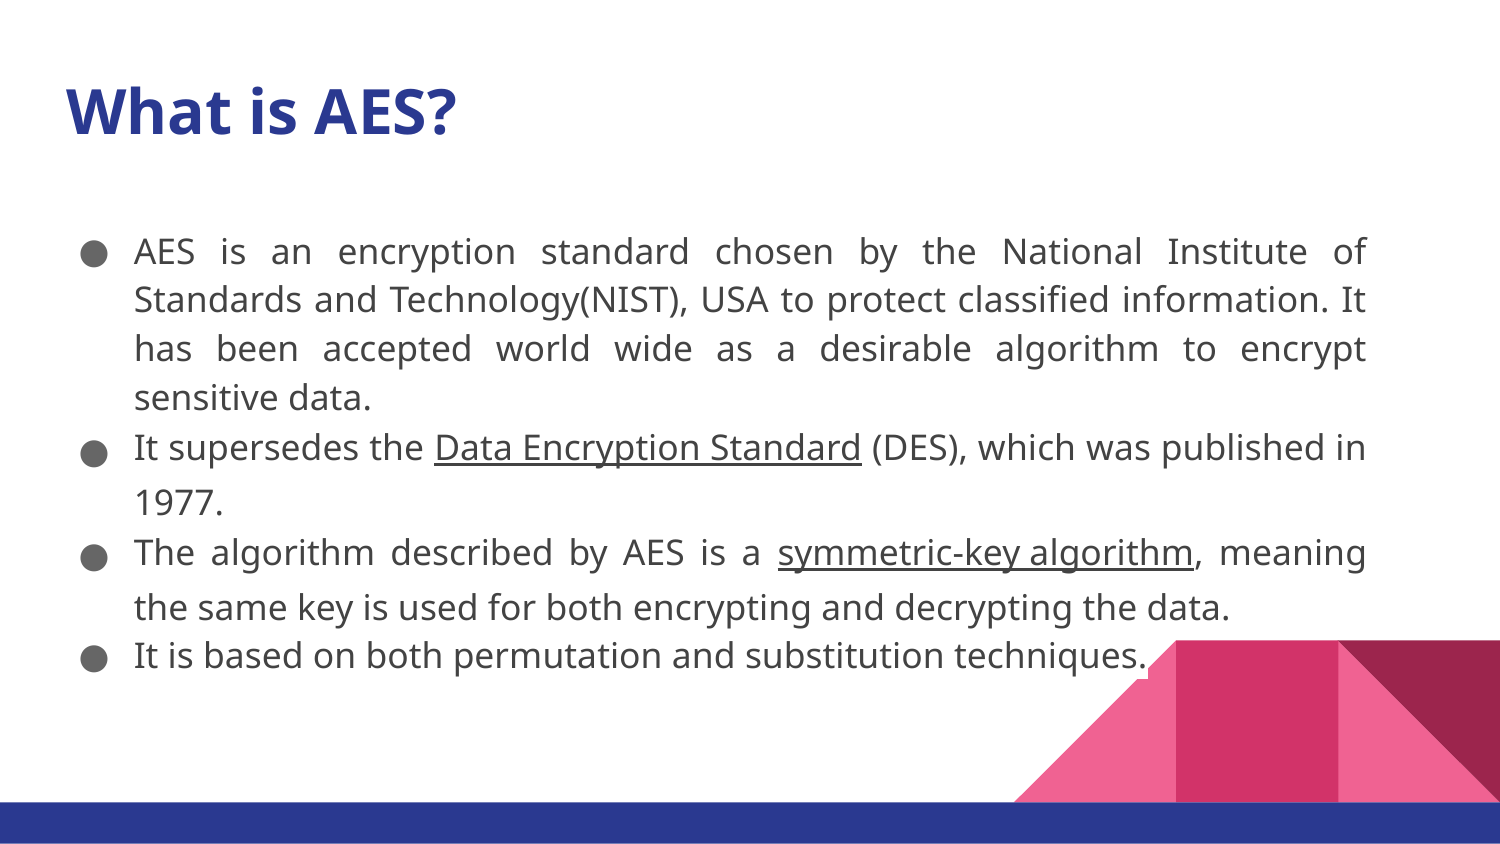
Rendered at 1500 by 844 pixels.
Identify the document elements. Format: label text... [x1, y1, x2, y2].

title What is AES? [51, 56, 1449, 157]
list AES is an encryption standard chosen by the National Institute of Standards and Technology(NIST), USA to protect classified information. It has been accepted world wide as a desirable algorithm to encrypt sensitive data. It supersedes the Data Encryption Standard (DES), which was published in 1977. The algorithm described by AES is a symmetric-key algorithm, meaning the same key is used for both encrypting and decrypting the data. It is based on both permutation and substitution techniques. [43, 207, 1383, 771]
